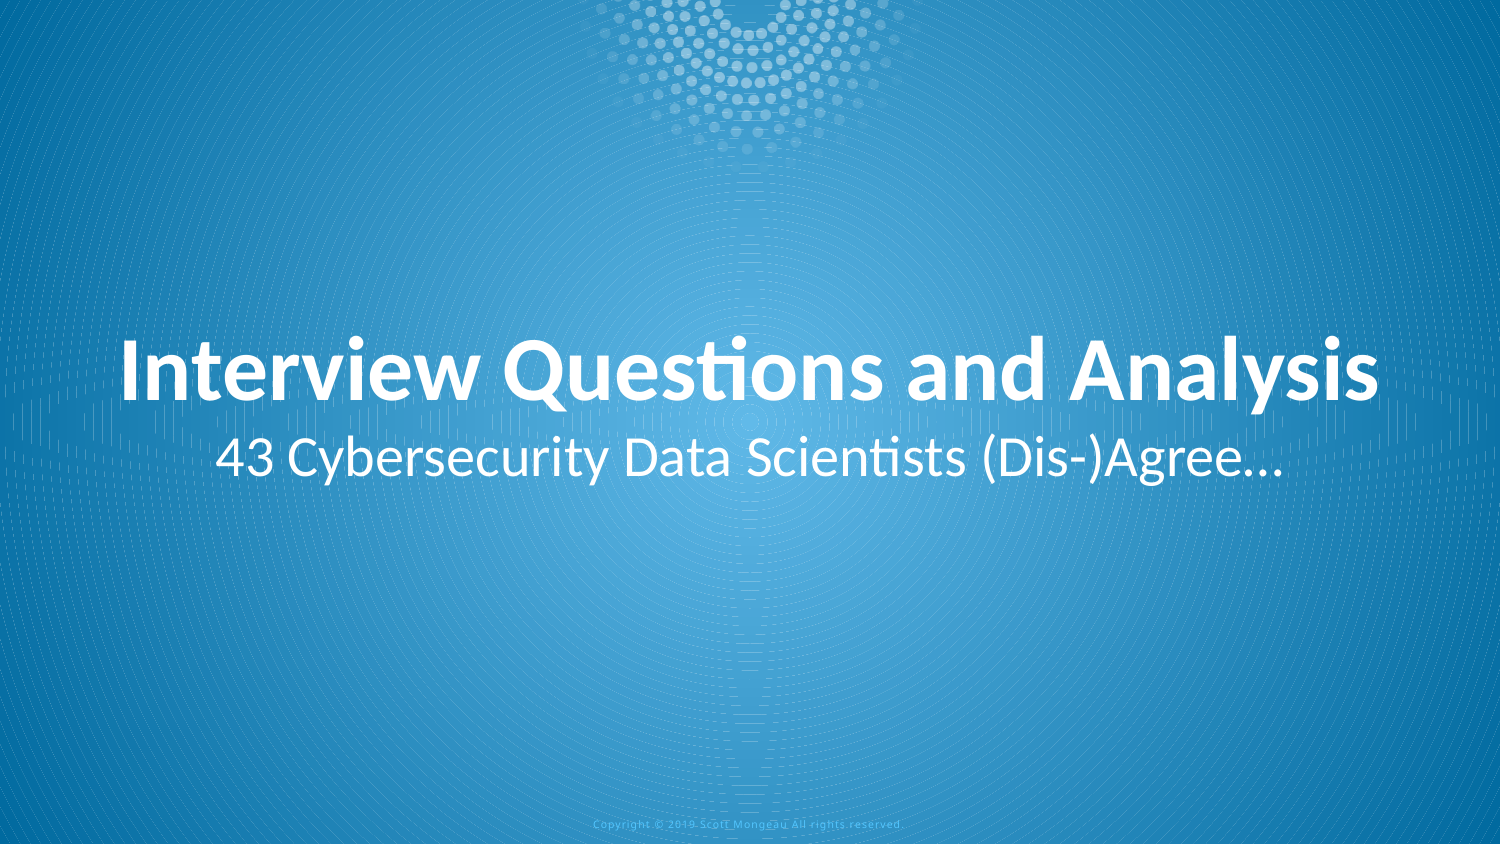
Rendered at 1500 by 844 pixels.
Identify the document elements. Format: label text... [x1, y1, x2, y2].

picture [576, 0, 924, 181]
title Interview Questions and Analysis 43 Cybersecurity Data Scientists (Dis-)Agree… [0, 299, 1500, 497]
